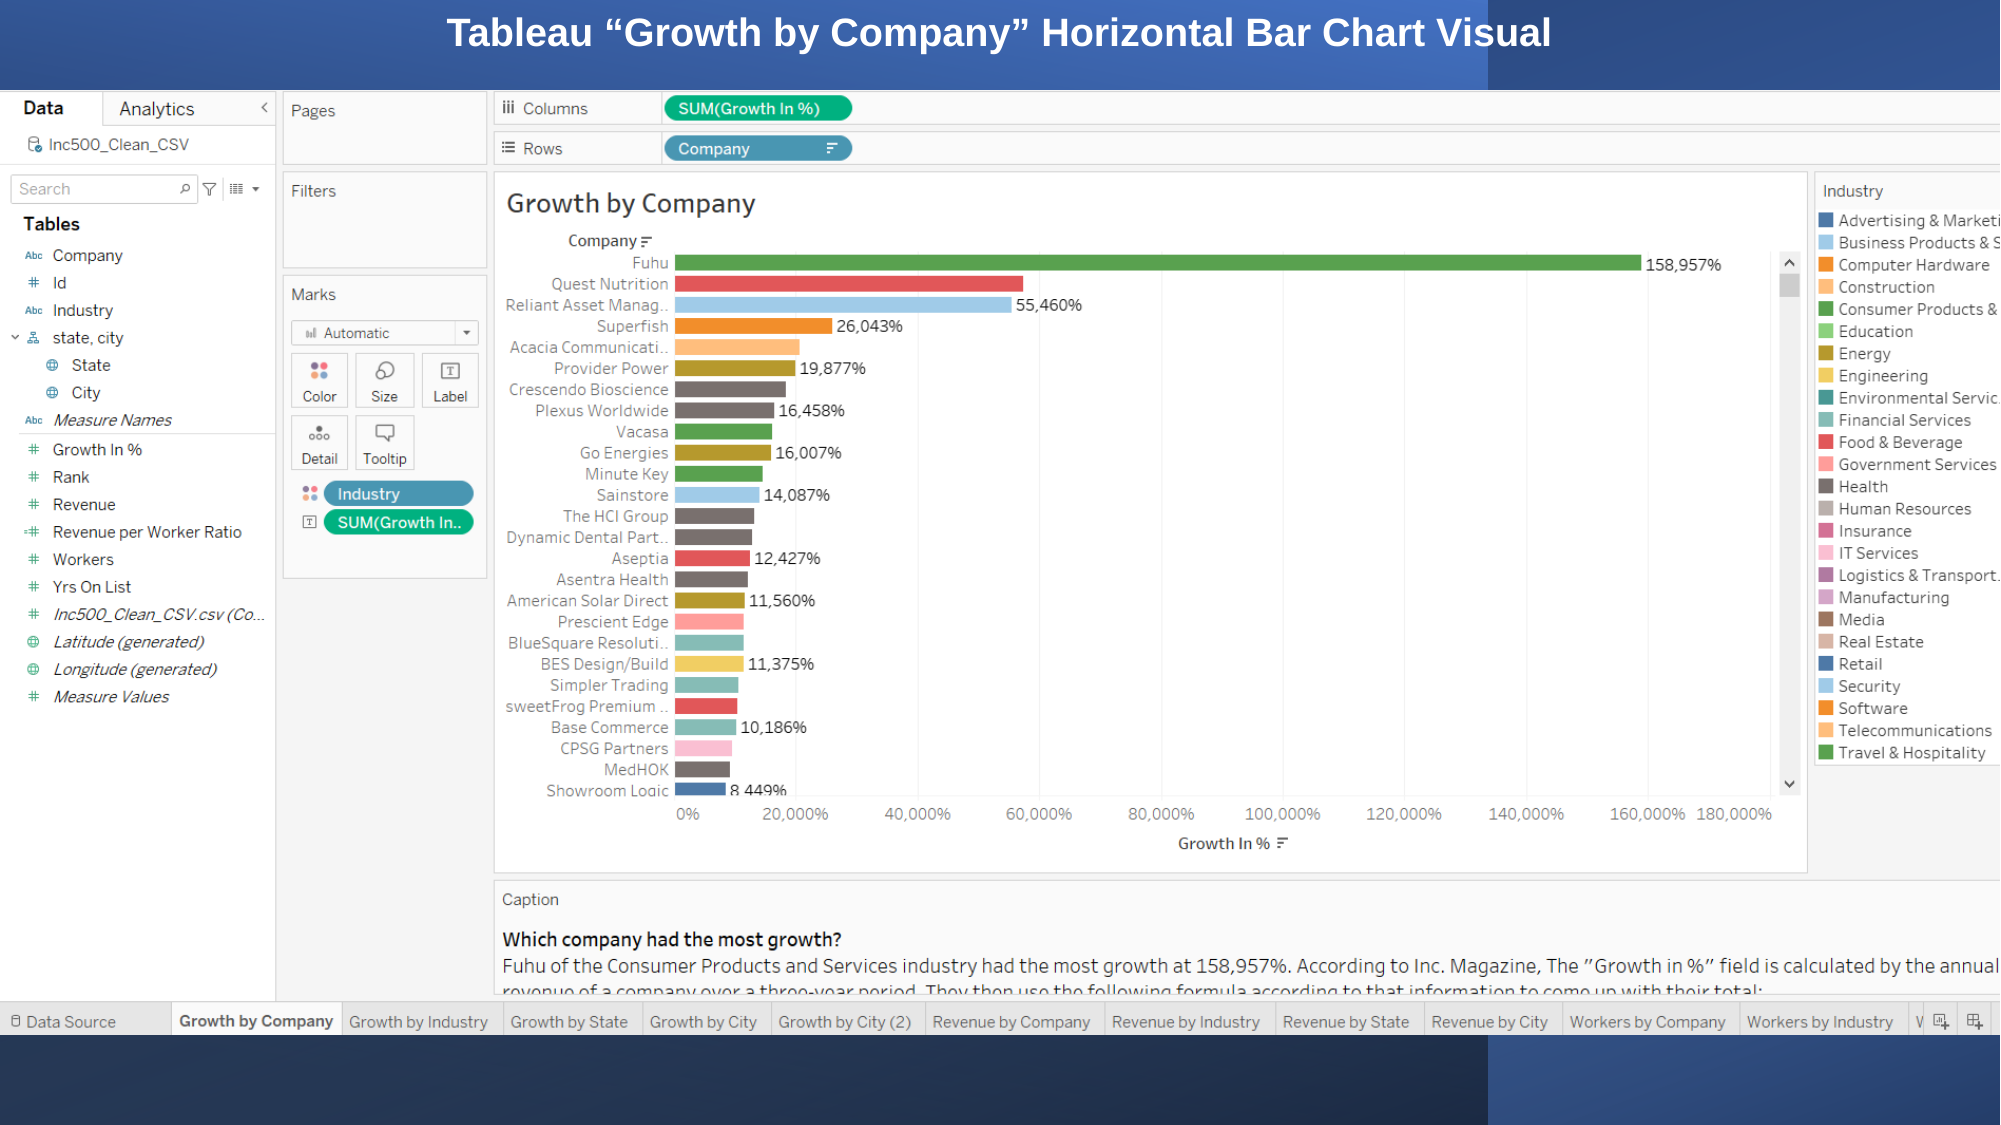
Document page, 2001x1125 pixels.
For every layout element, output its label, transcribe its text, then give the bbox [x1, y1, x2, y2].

text_box [0, 1035, 2000, 1125]
text_box Tableau “Growth by Company” Horizontal Bar Chart Visual [0, 0, 2000, 90]
picture [0, 90, 2000, 1035]
